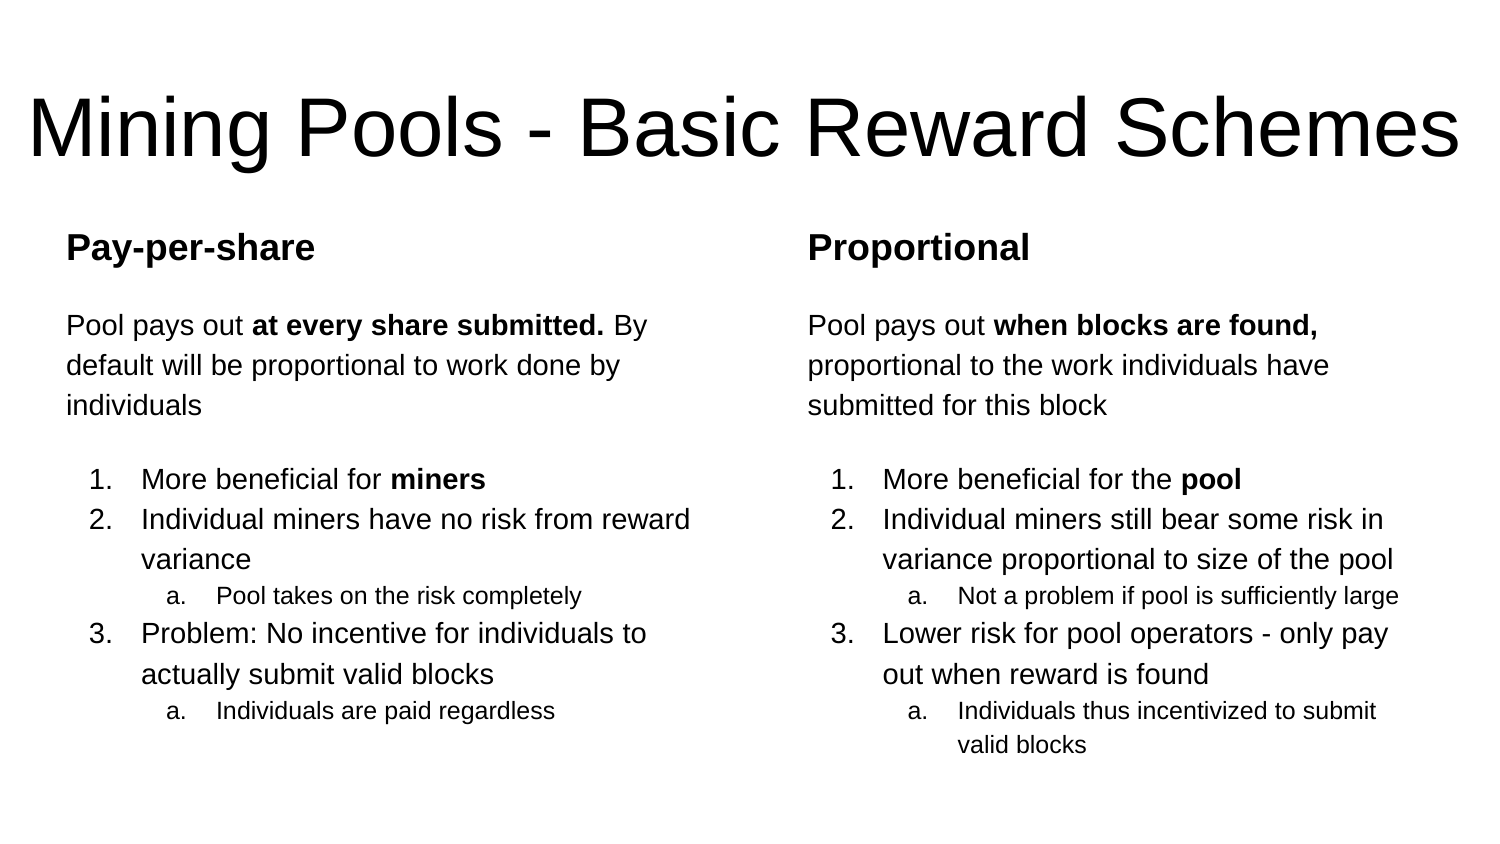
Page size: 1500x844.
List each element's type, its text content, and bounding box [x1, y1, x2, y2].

list Proportional Pool pays out when blocks are found, proportional to the work individuals have submitted for this block More beneficial for the pool Individual miners still bear some risk in variance proportional to size of the pool Not a problem if pool is sufficiently large Lower risk for pool operators - only pay out when reward is found Individuals thus incentivized to submit valid blocks [792, 200, 1449, 783]
list Pay-per-share Pool pays out at every share submitted. By default will be proportional to work done by individuals More beneficial for miners Individual miners have no risk from reward variance Pool takes on the risk completely Problem: No incentive for individuals to actually submit valid blocks Individuals are paid regardless [51, 200, 708, 752]
title Mining Pools - Basic Reward Schemes [12, 51, 1500, 189]
